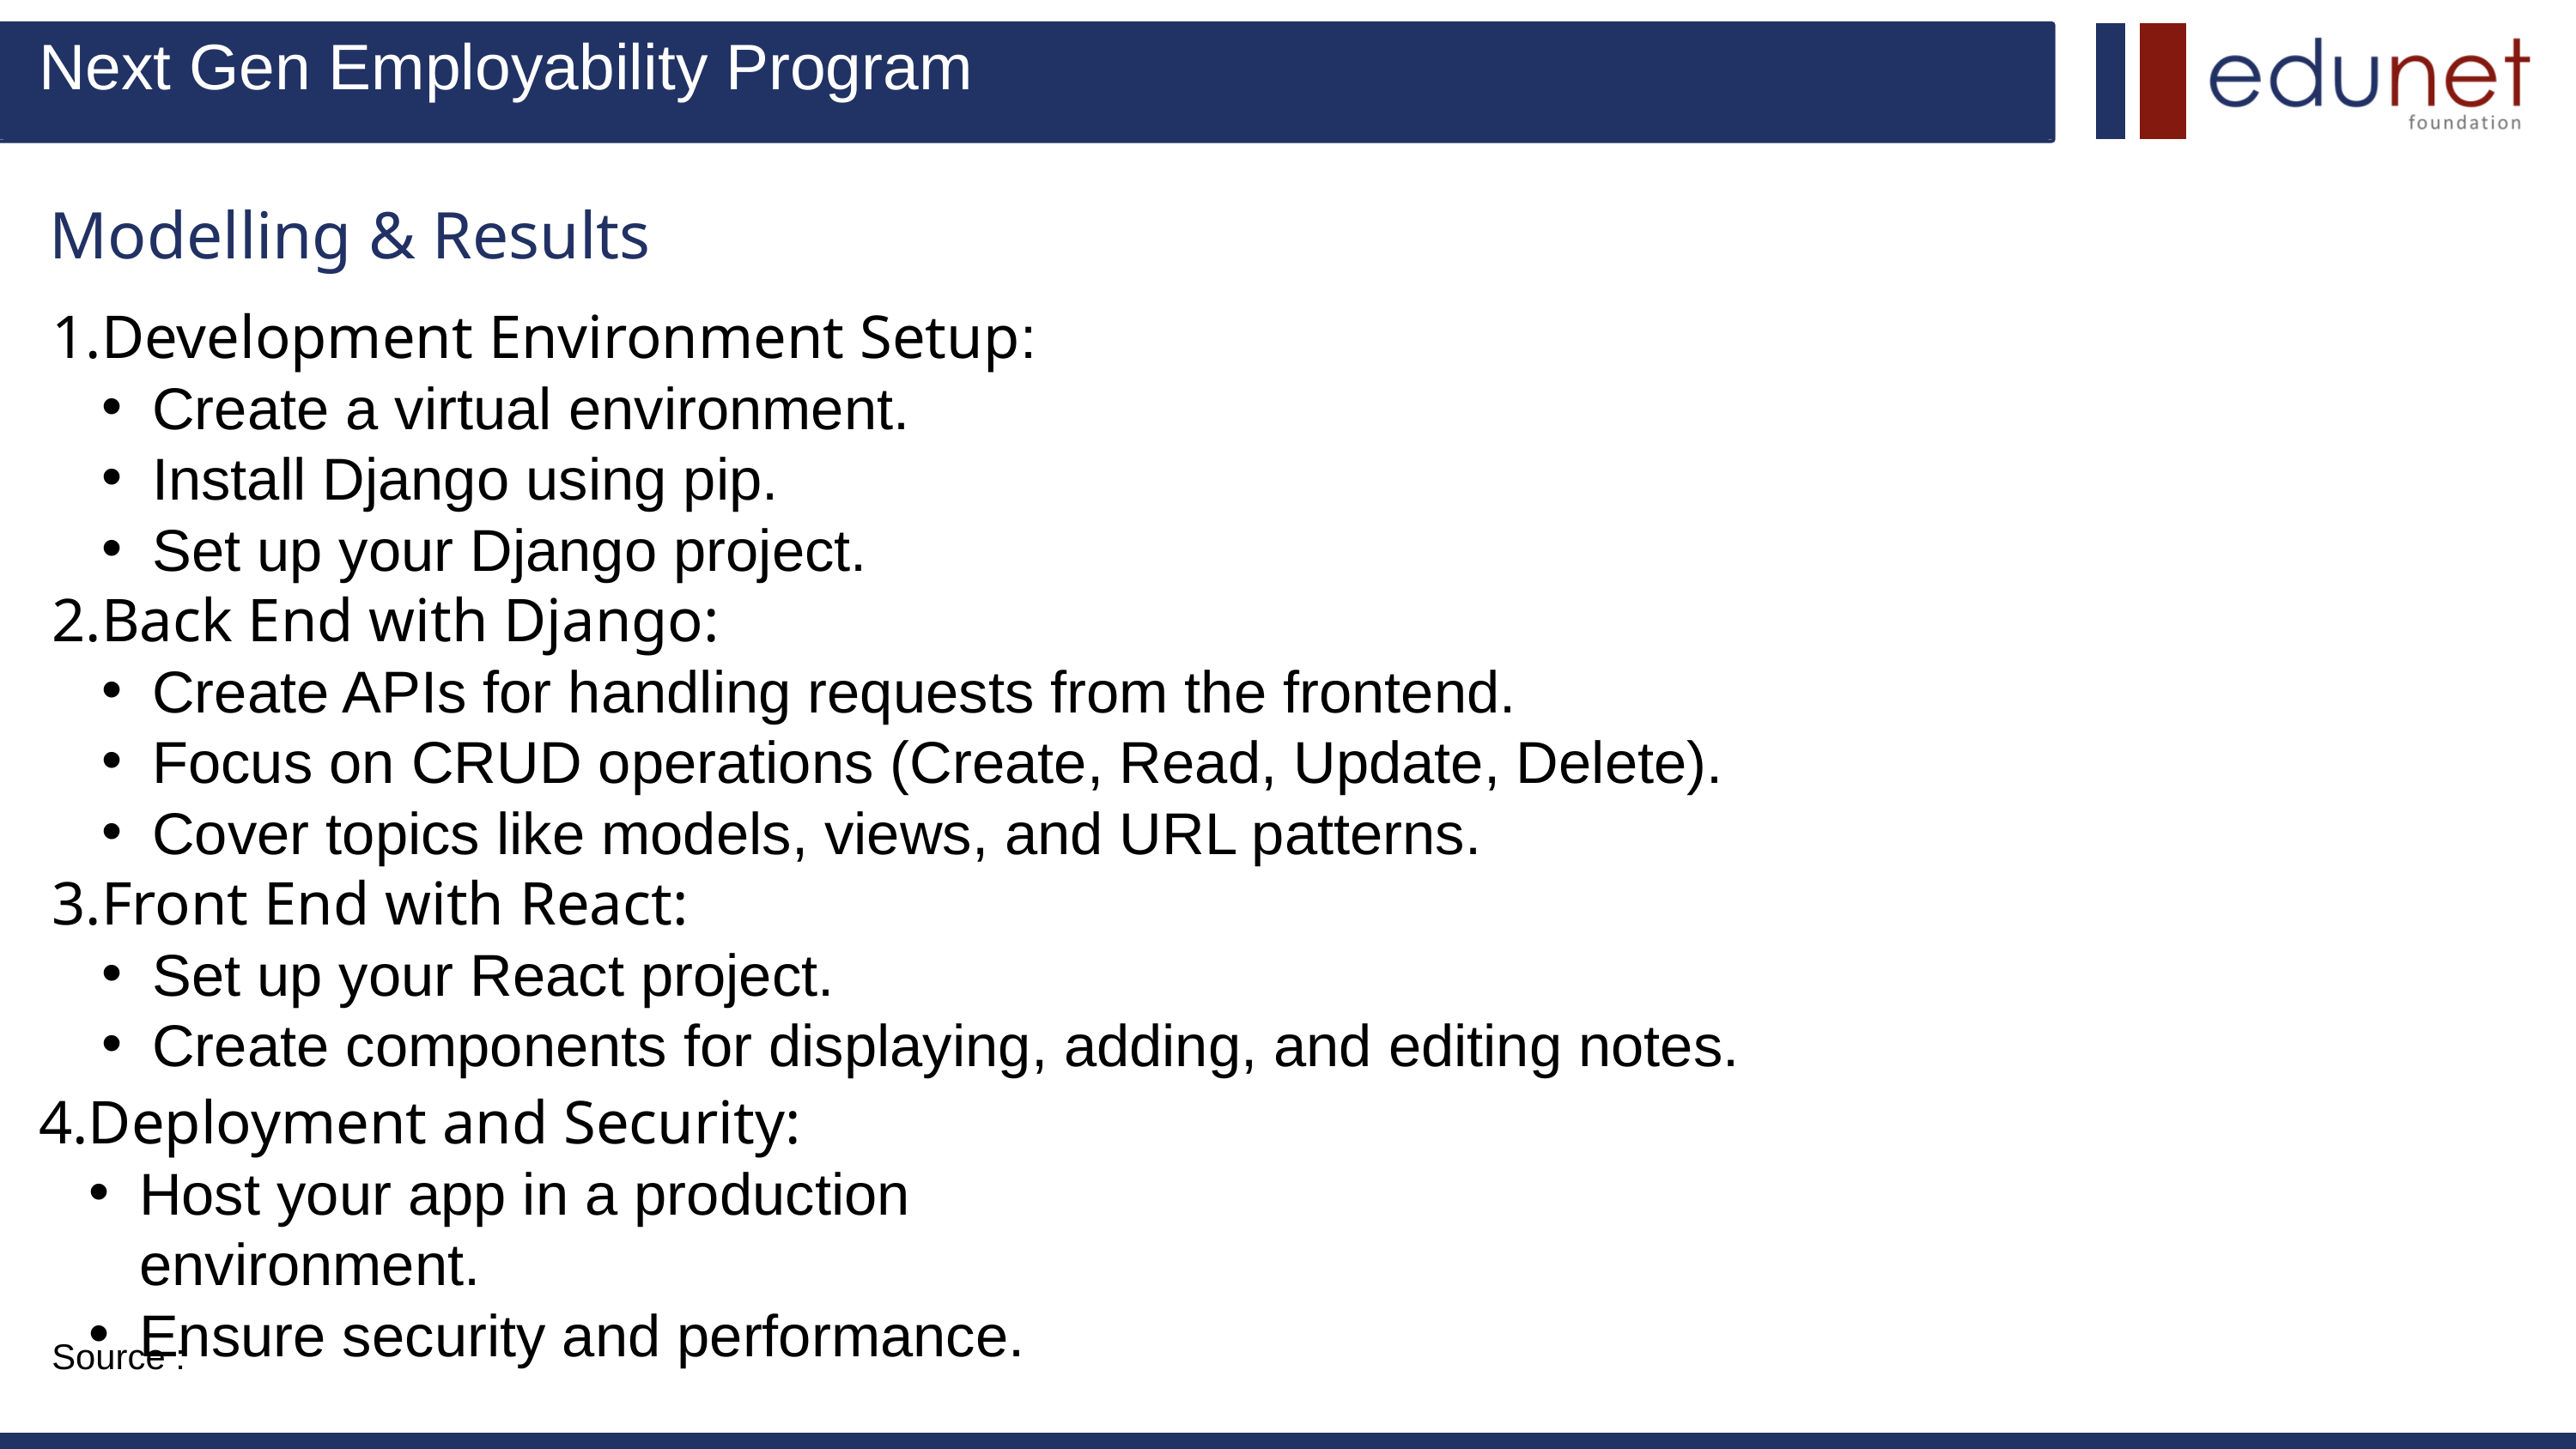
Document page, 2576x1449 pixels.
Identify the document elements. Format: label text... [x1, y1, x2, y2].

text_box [2139, 22, 2187, 140]
text_box 1.Development Environment Setup: Create a virtual environment. Install Django using pip. Set up your Django project. 2.Back End with Django: Create APIs for handling requests from the frontend. Focus on CRUD operations (Create, Read, Update, Delete). Cover topics like models, views, and URL patterns. 3.Front End with React: Set up your React project. Create components for displaying, adding, and editing notes. [52, 299, 1741, 1079]
text_box Source : [52, 1368, 226, 1377]
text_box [0, 1432, 2576, 1449]
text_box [2051, 17, 2365, 183]
text_box 4.Deployment and Security: Host your app in a production environment. Ensure security and performance. [39, 1085, 1268, 1368]
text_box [0, 21, 2056, 143]
text_box Modelling & Results [49, 194, 852, 272]
text_box [2368, 25, 2545, 142]
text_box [2095, 22, 2126, 140]
